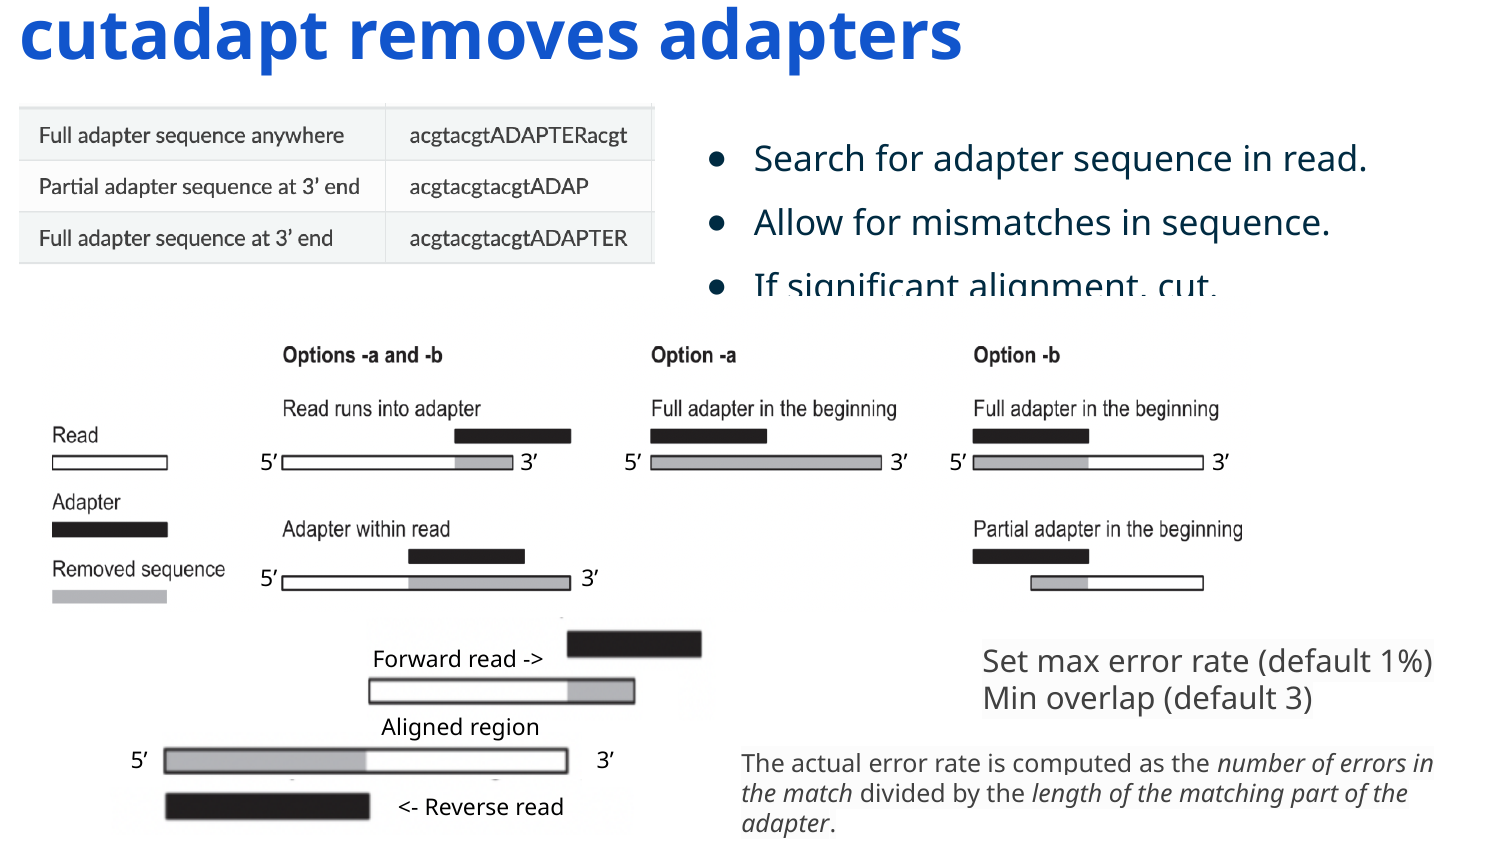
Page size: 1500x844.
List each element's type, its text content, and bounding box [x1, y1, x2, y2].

list Search for adapter sequence in read. Allow for mismatches in sequence. If significant alignment, cut. [678, 114, 1500, 337]
text_box Set max error rate (default 1%) Min overlap (default 3) [1288, 626, 1460, 731]
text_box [67, 731, 742, 791]
text_box The actual error rate is computed as the number of errors in the match divided by the length of the matching part of the adapter. [1285, 732, 1482, 844]
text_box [41, 296, 1284, 837]
picture [19, 95, 656, 265]
title cutadapt removes adapters [19, 0, 1314, 121]
